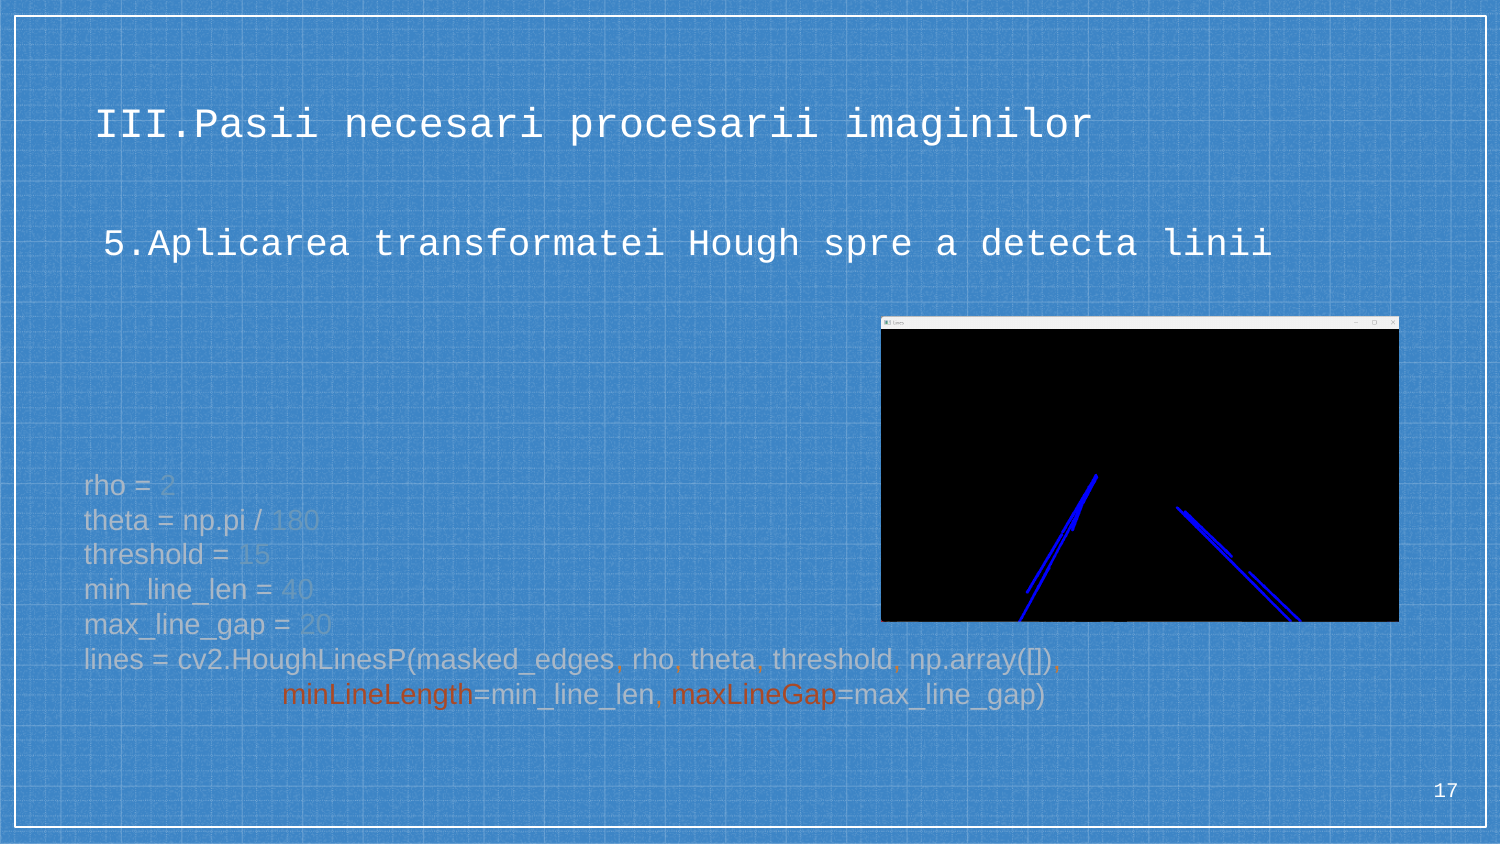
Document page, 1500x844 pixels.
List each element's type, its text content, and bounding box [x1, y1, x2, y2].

title III.Pasii necesari procesarii imaginilor [66, 81, 1417, 149]
slide_number 17 [1398, 761, 1474, 810]
list 5.Aplicarea transformatei Hough spre a detecta linii rho = 2 theta = np.pi / 180 threshold = 15 min_line_len = 40 max_line_gap = 20 lines = cv2.HoughLinesP(masked_edges, rho, theta, threshold, np.array([]), minLineLength=min_line_len, maxLineGap=max_line_gap) [69, 203, 1428, 815]
picture [0, 0, 1500, 844]
